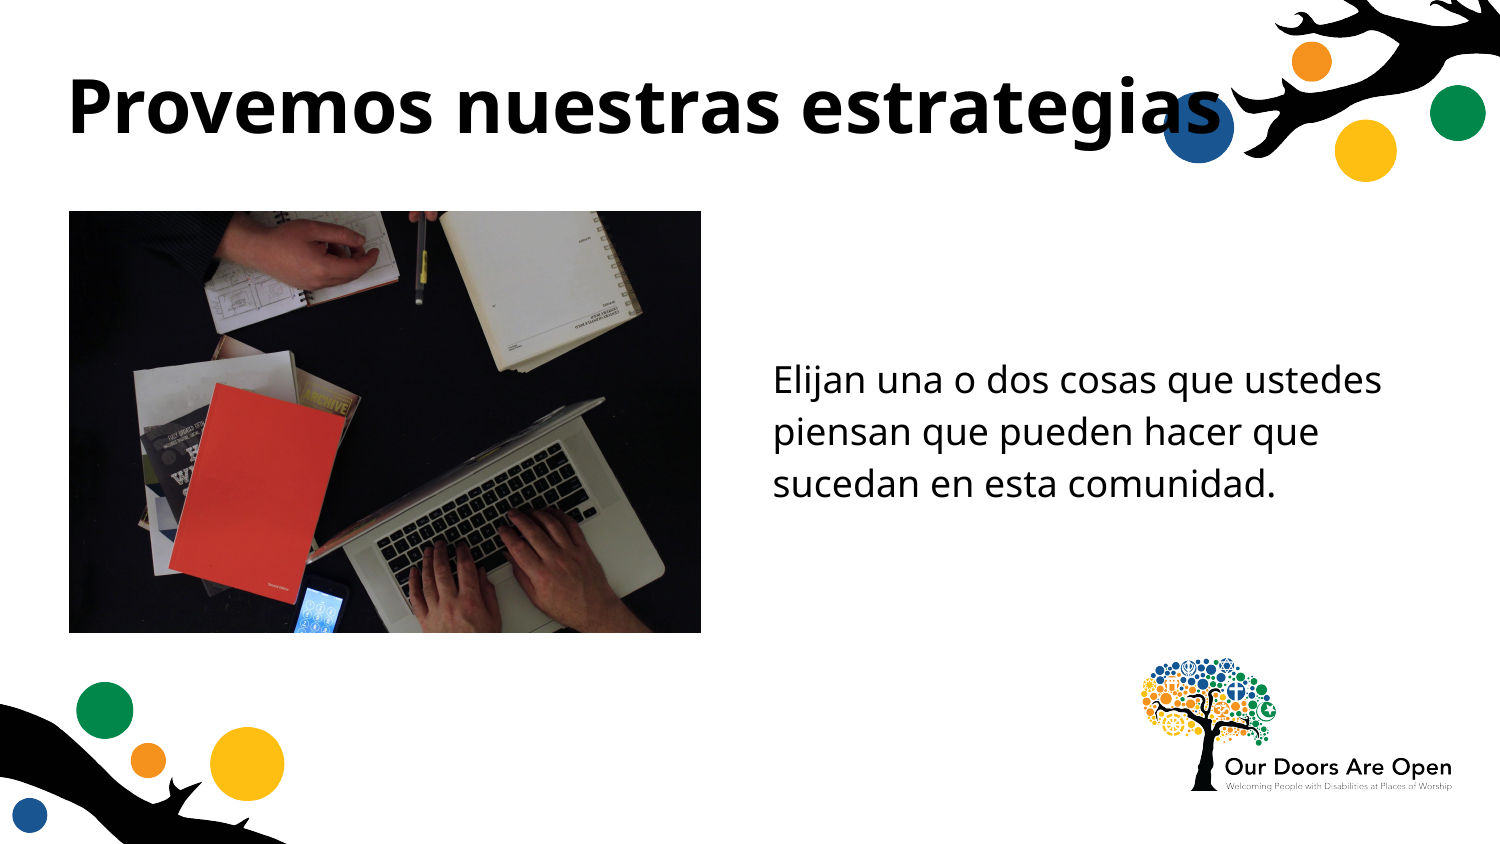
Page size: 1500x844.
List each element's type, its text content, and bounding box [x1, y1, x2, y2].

picture [1163, 0, 1500, 182]
title Provemos nuestras estrategias [51, 43, 1309, 164]
picture [1141, 658, 1458, 796]
picture [68, 211, 701, 633]
picture [0, 667, 352, 844]
list Elijan una o dos cosas que ustedes piensan que pueden hacer que sucedan en esta comunidad. [757, 334, 1412, 539]
